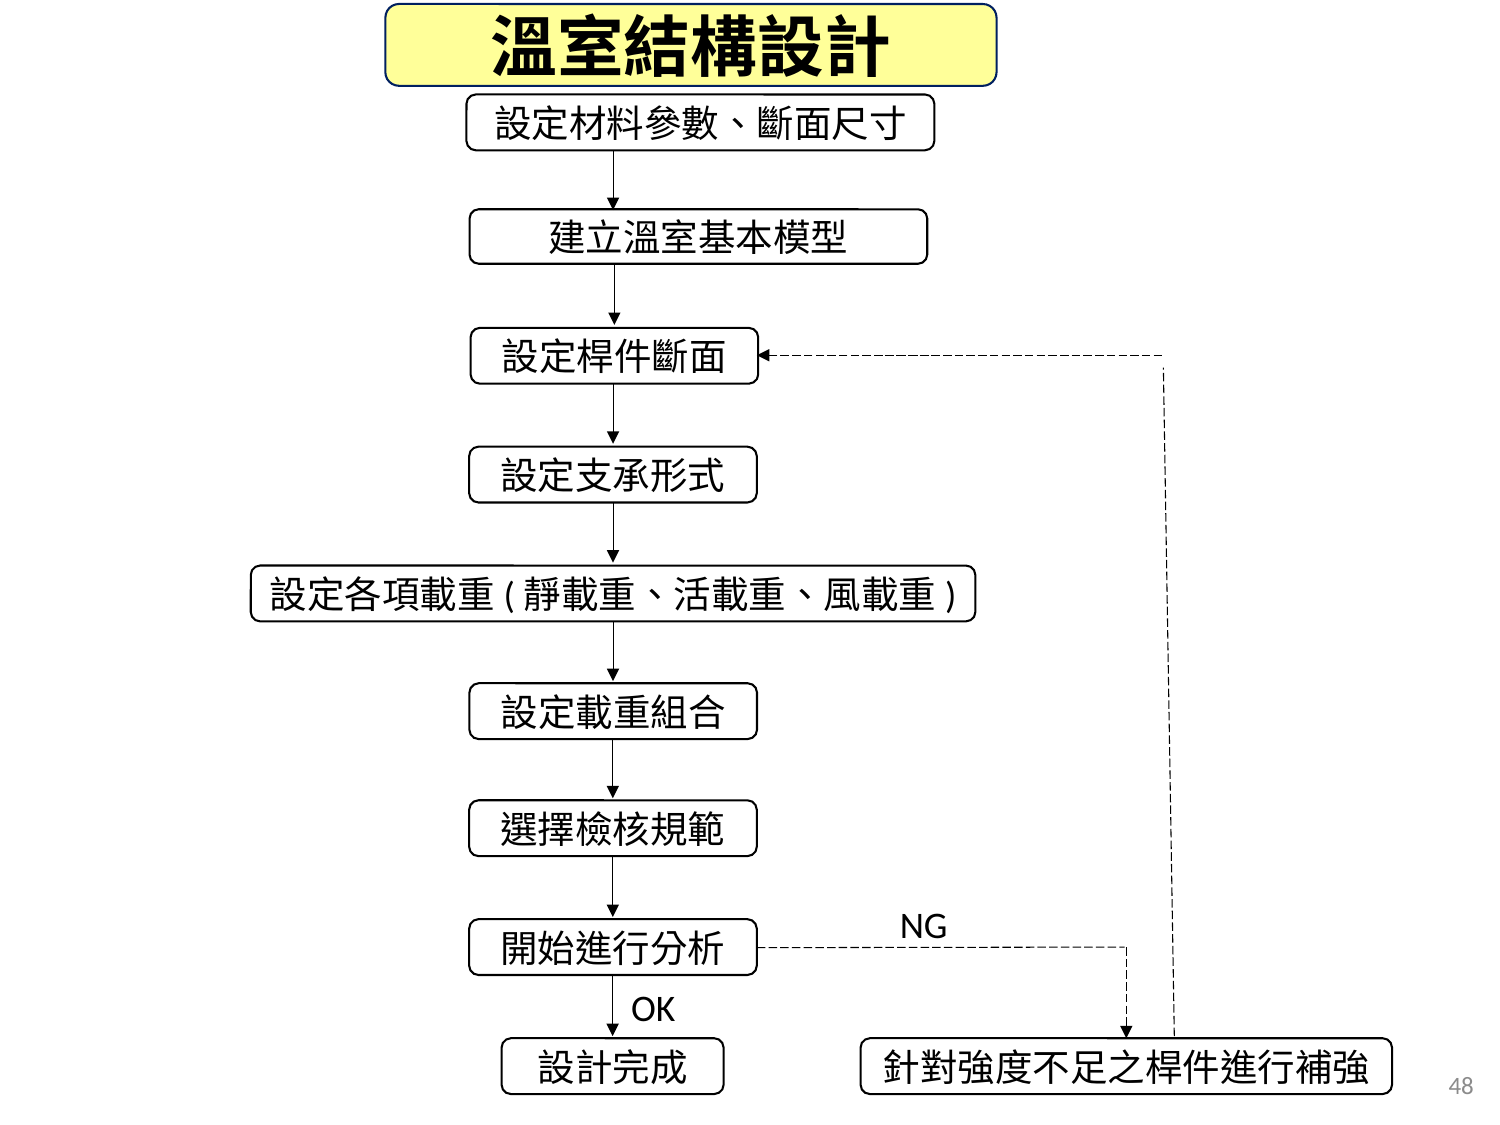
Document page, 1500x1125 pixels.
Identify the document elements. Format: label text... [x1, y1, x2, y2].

text_box NG [885, 893, 963, 947]
text_box 溫室結構設計 [385, 3, 997, 86]
text_box 建立溫室基本模型 [469, 209, 928, 264]
text_box 設定支承形式 [469, 446, 757, 503]
text_box 設定載重組合 [469, 683, 758, 740]
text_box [1163, 367, 1175, 1037]
text_box 選擇檢核規範 [469, 800, 757, 857]
text_box NG [885, 948, 963, 954]
text_box 設定各項載重(靜載重、活載重、風載重) [250, 565, 976, 622]
text_box 設計完成 [501, 1038, 724, 1095]
text_box 開始進行分析 [469, 919, 757, 976]
text_box 針對強度不足之桿件進行補強 [860, 1038, 1393, 1095]
slide_number 48 [1151, 1054, 1490, 1115]
text_box 設定桿件斷面 [470, 327, 759, 384]
text_box OK [616, 976, 691, 1036]
text_box 設定材料參數、斷面尺寸 [466, 94, 935, 151]
